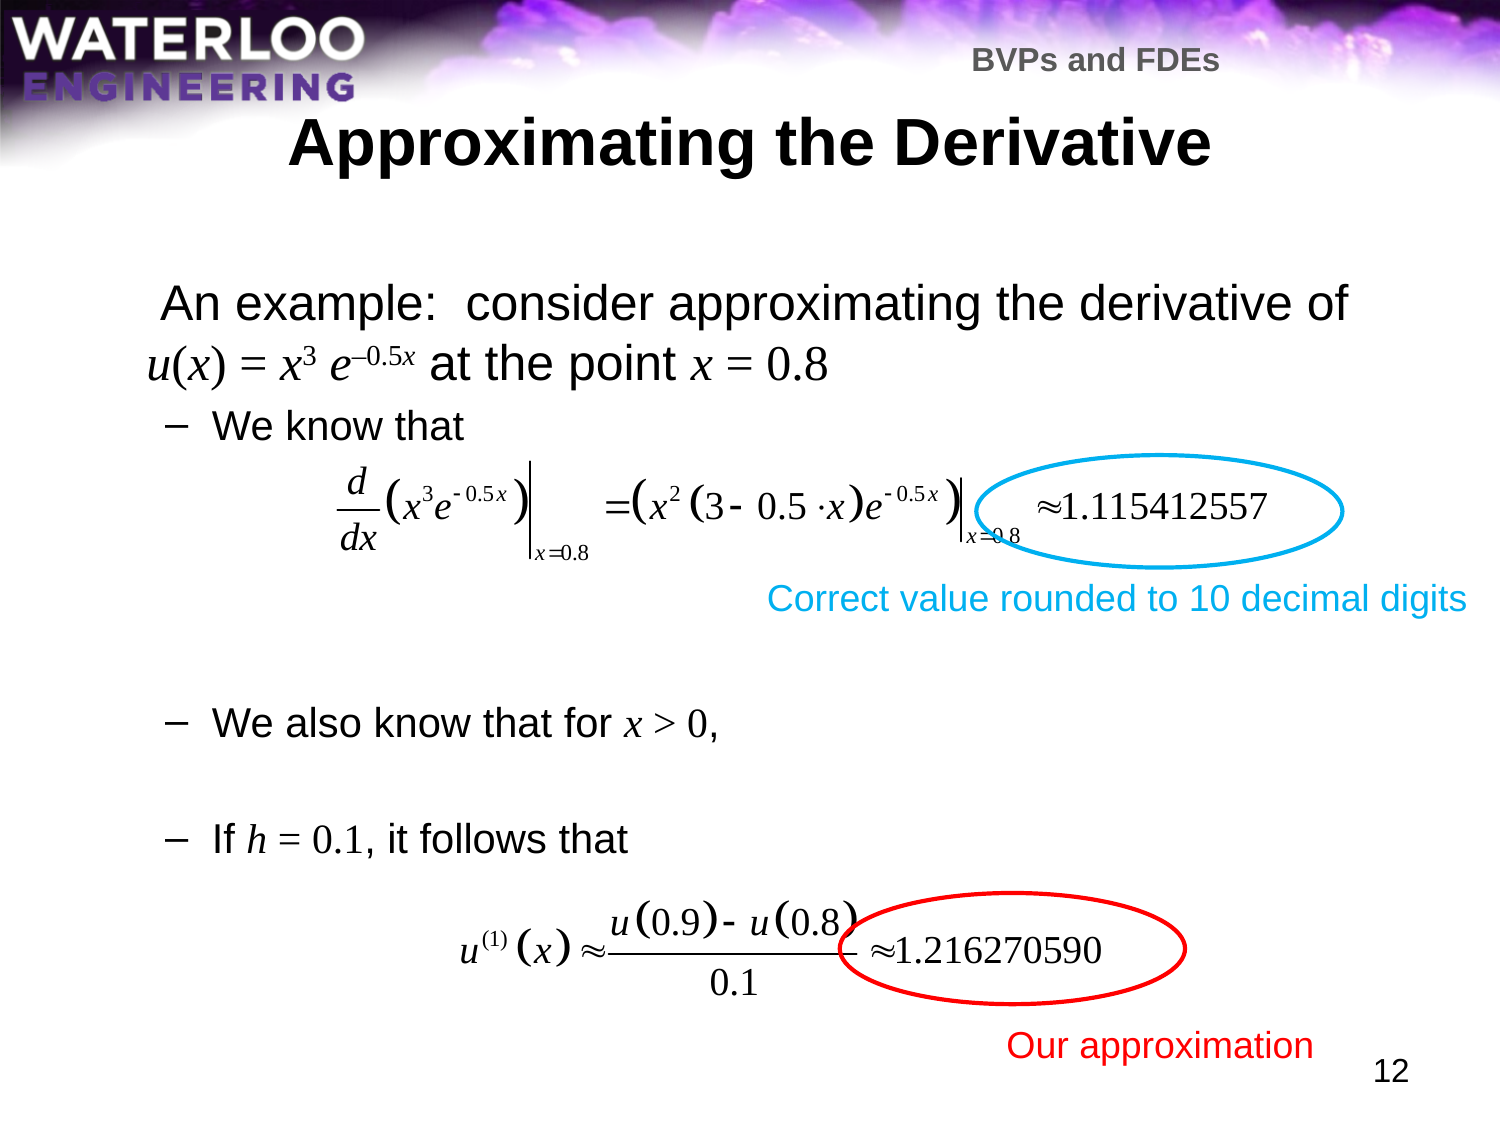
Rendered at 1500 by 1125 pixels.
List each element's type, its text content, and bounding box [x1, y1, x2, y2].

text_box Correct value rounded to 10 decimal digits [752, 566, 1483, 626]
text_box [1279, 466, 1345, 557]
footer BVPs and FDEs [535, 31, 1236, 74]
slide_number 12 [1296, 1036, 1425, 1097]
picture [0, 0, 1500, 1125]
text_box Our approximation [991, 1013, 1330, 1073]
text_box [454, 894, 1108, 1004]
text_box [330, 453, 1275, 570]
text_box [1112, 901, 1188, 997]
title Approximating the Derivative [74, 44, 1426, 233]
